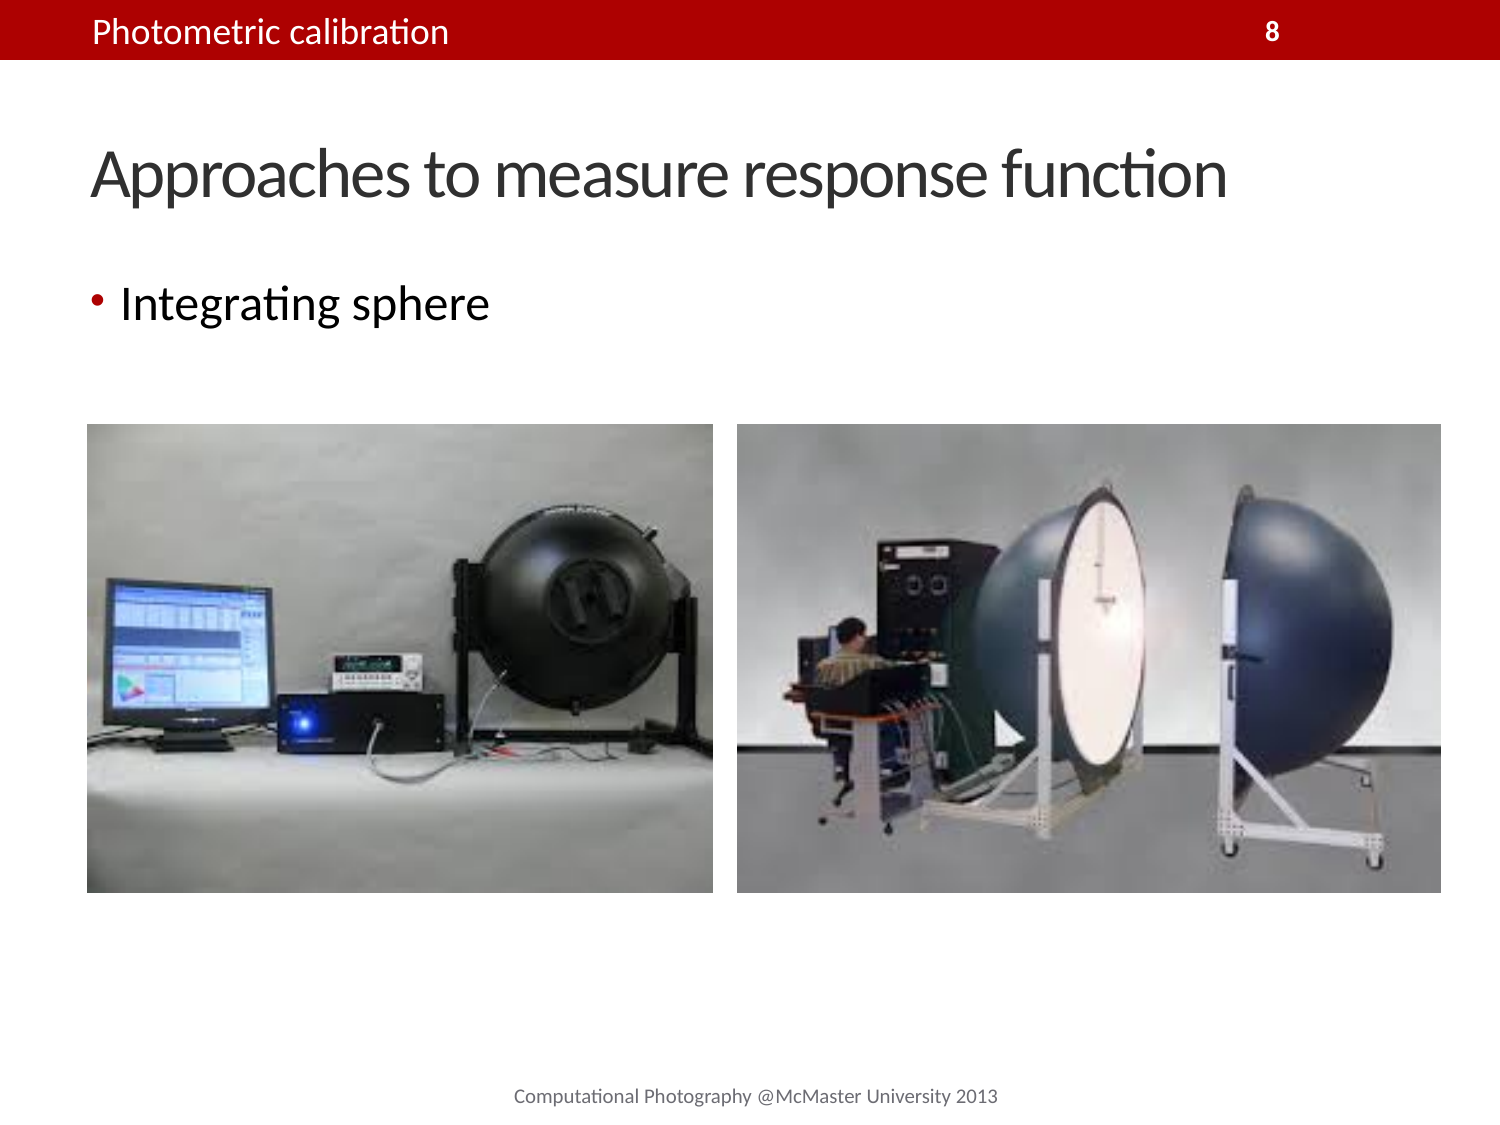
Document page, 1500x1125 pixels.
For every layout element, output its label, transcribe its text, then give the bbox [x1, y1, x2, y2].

title Approaches to measure response function [75, 87, 1425, 250]
picture [737, 424, 1441, 894]
text_box Photometric calibration [77, 0, 466, 60]
list Integrating sphere [75, 262, 650, 1063]
picture [87, 424, 713, 894]
slide_number 8 [1250, 3, 1425, 57]
